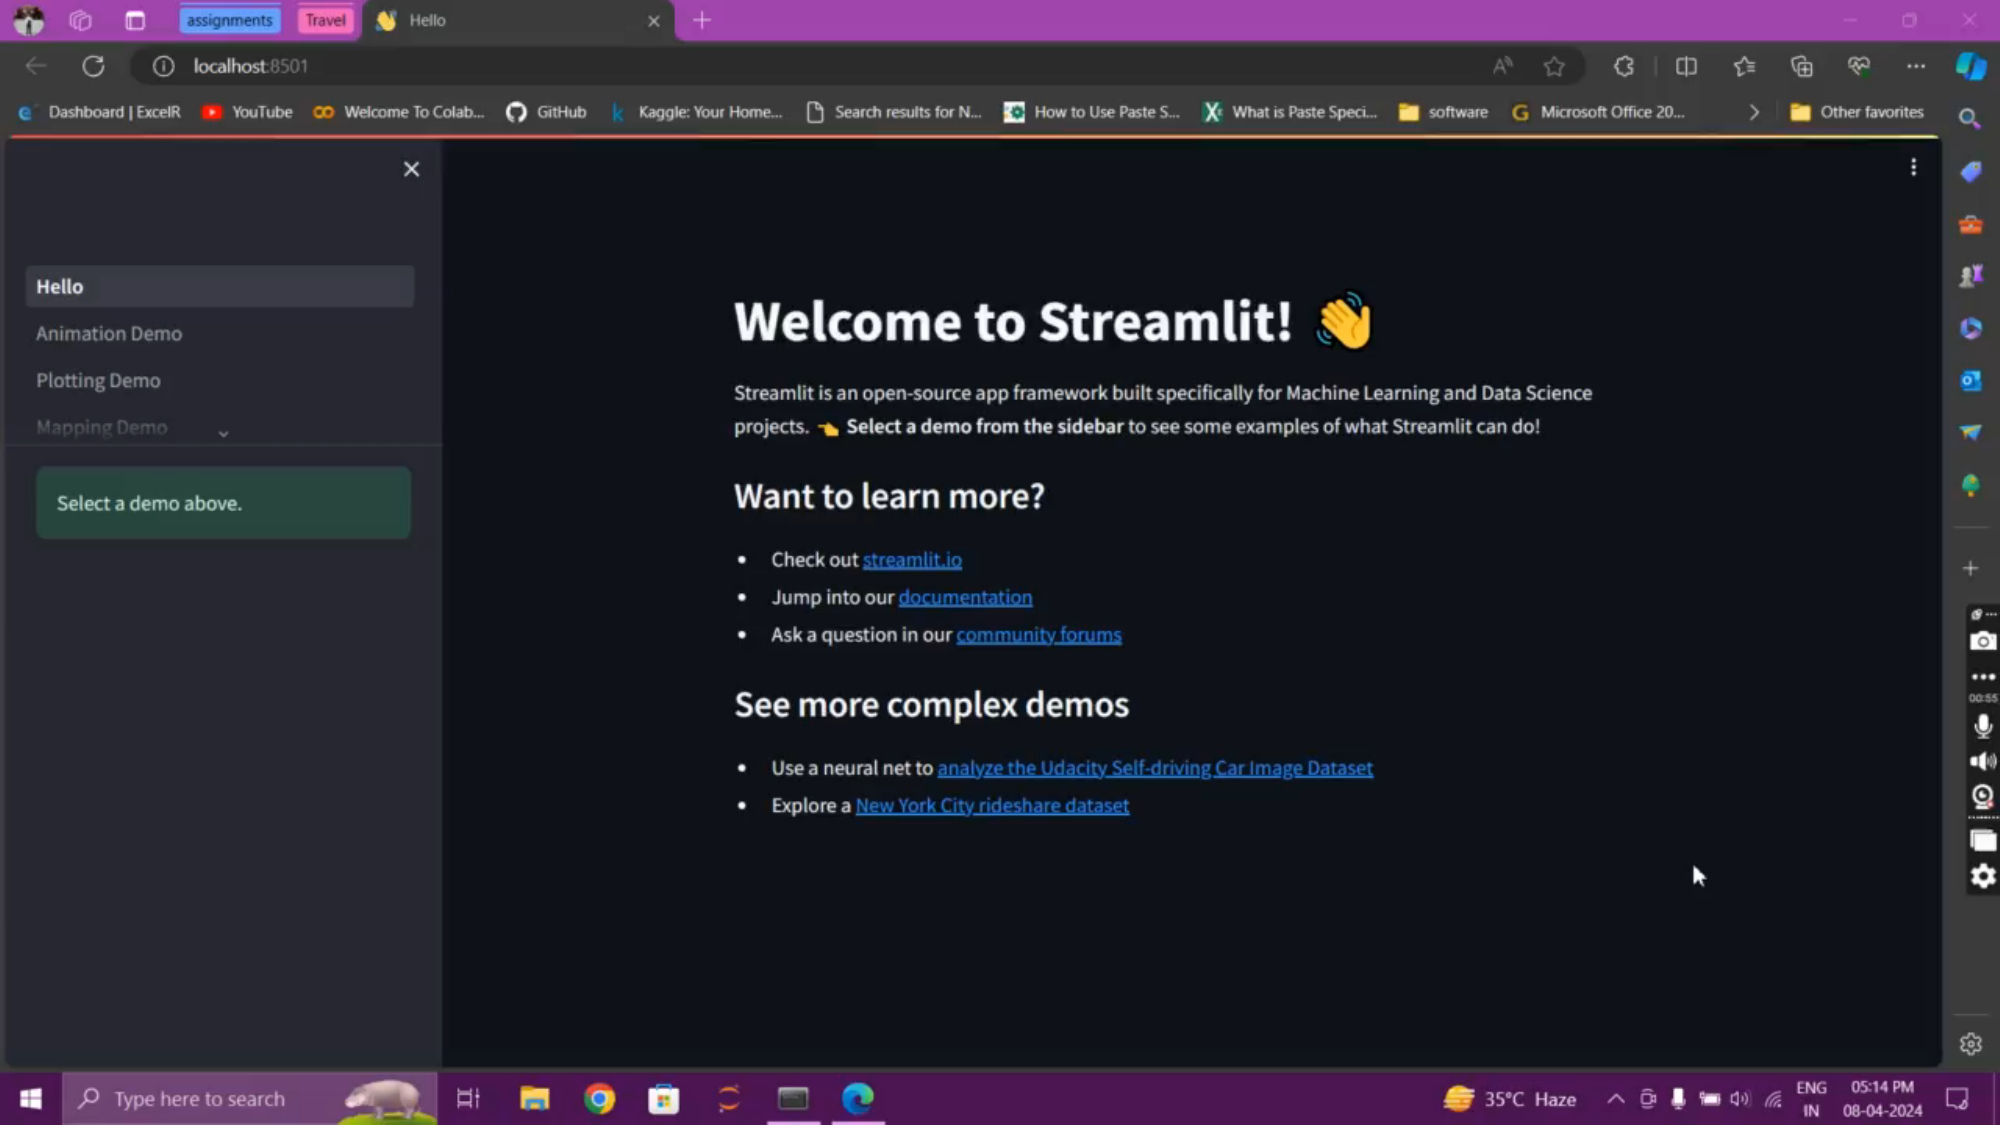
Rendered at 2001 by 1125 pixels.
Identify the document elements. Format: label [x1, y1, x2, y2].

list [0, 0, 2000, 1125]
